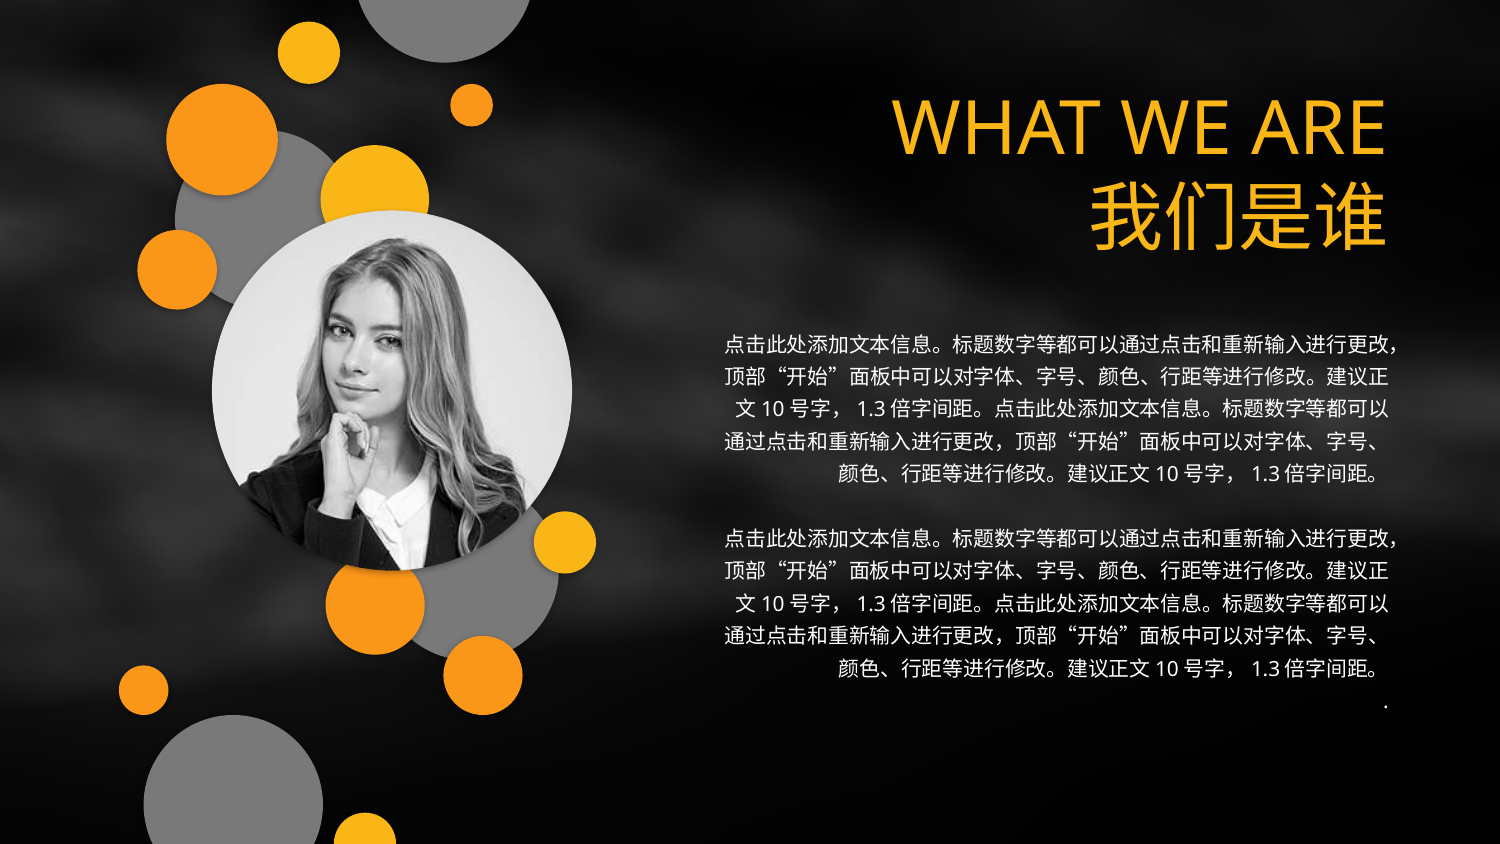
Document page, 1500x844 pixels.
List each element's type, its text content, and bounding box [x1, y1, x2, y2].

text_box [136, 229, 218, 311]
text_box [416, 509, 559, 658]
text_box 点击此处添加文本信息。标题数字等都可以通过点击和重新输入进行更改，顶部“开始”面板中可以对字体、字号、颜色、行距等进行修改。建议正文10号字，1.3倍字间距。点击此处添加文本信息。标题数字等都可以通过点击和重新输入进行更改，顶部“开始”面板中可以对字体、字号、颜色、行距等进行修改。建议正文10号字，1.3倍字间距。 点击此处添加文本信息。标题数字等都可以通过点击和重新输入进行更改，顶部“开始”面板中可以对字体、字号、颜色、行距等进行修改。建议正文10号字，1.3倍字间距。点击此处添加文本信息。标题数字等都可以通过点击和重新输入进行更改，顶部“开始”面板中可以对字体、字号、颜色、行距等进行修改。建议正文10号字，1.3倍字间距。 . [708, 316, 1404, 721]
text_box [211, 209, 573, 572]
text_box [118, 664, 170, 716]
text_box [165, 83, 279, 197]
text_box [442, 635, 524, 716]
text_box WHAT WE ARE 我们是谁 [726, 72, 1404, 267]
text_box [533, 510, 597, 575]
text_box [277, 20, 341, 85]
picture [0, 0, 1500, 844]
text_box [357, 0, 531, 64]
text_box [319, 144, 430, 221]
text_box [142, 714, 324, 844]
text_box [324, 571, 426, 656]
text_box [333, 811, 397, 844]
text_box [449, 83, 494, 128]
text_box [174, 131, 333, 303]
